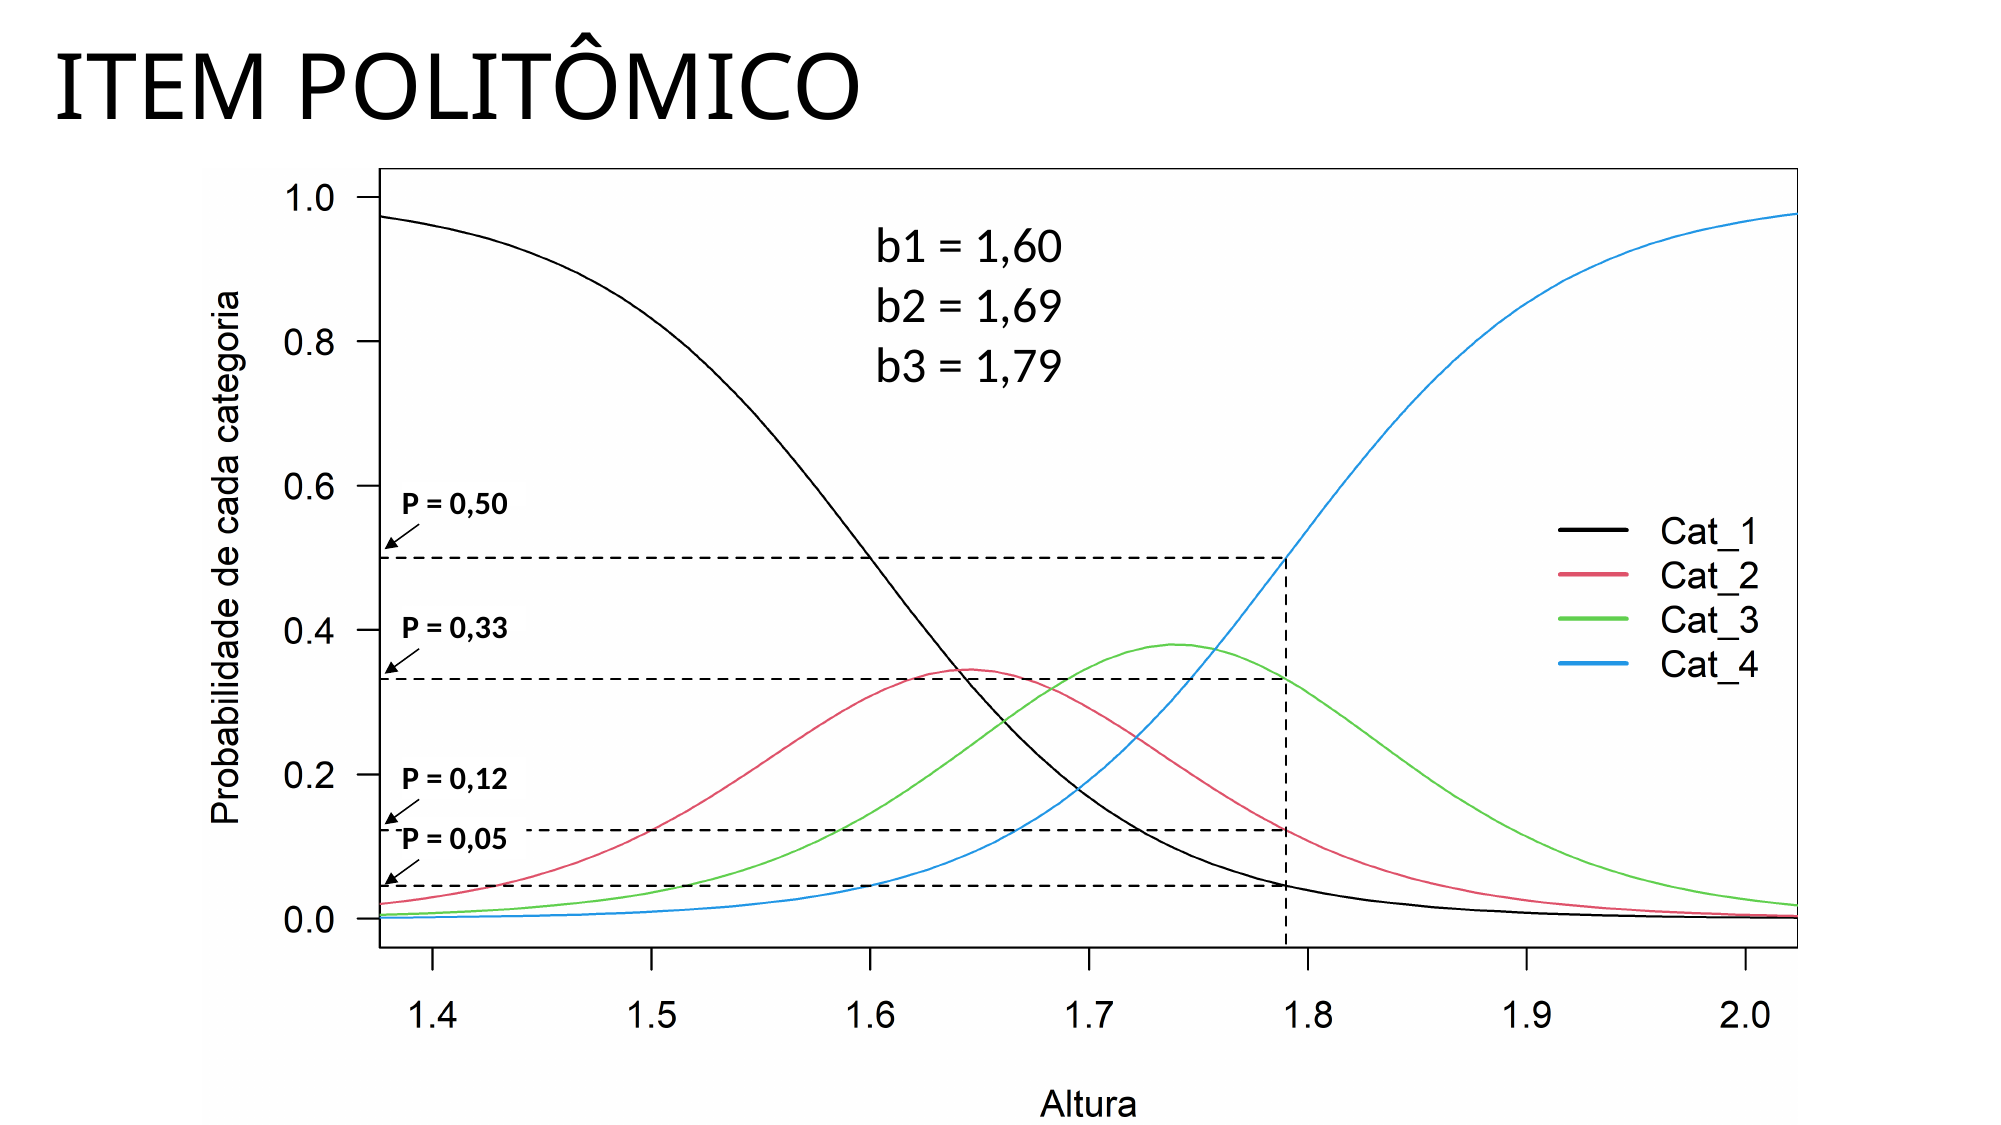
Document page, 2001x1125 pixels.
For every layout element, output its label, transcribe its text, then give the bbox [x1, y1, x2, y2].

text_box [384, 524, 420, 550]
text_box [384, 859, 420, 885]
title ITEM POLITÔMICO [40, 32, 1961, 151]
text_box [384, 799, 420, 825]
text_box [384, 648, 420, 674]
picture [202, 168, 1798, 1125]
